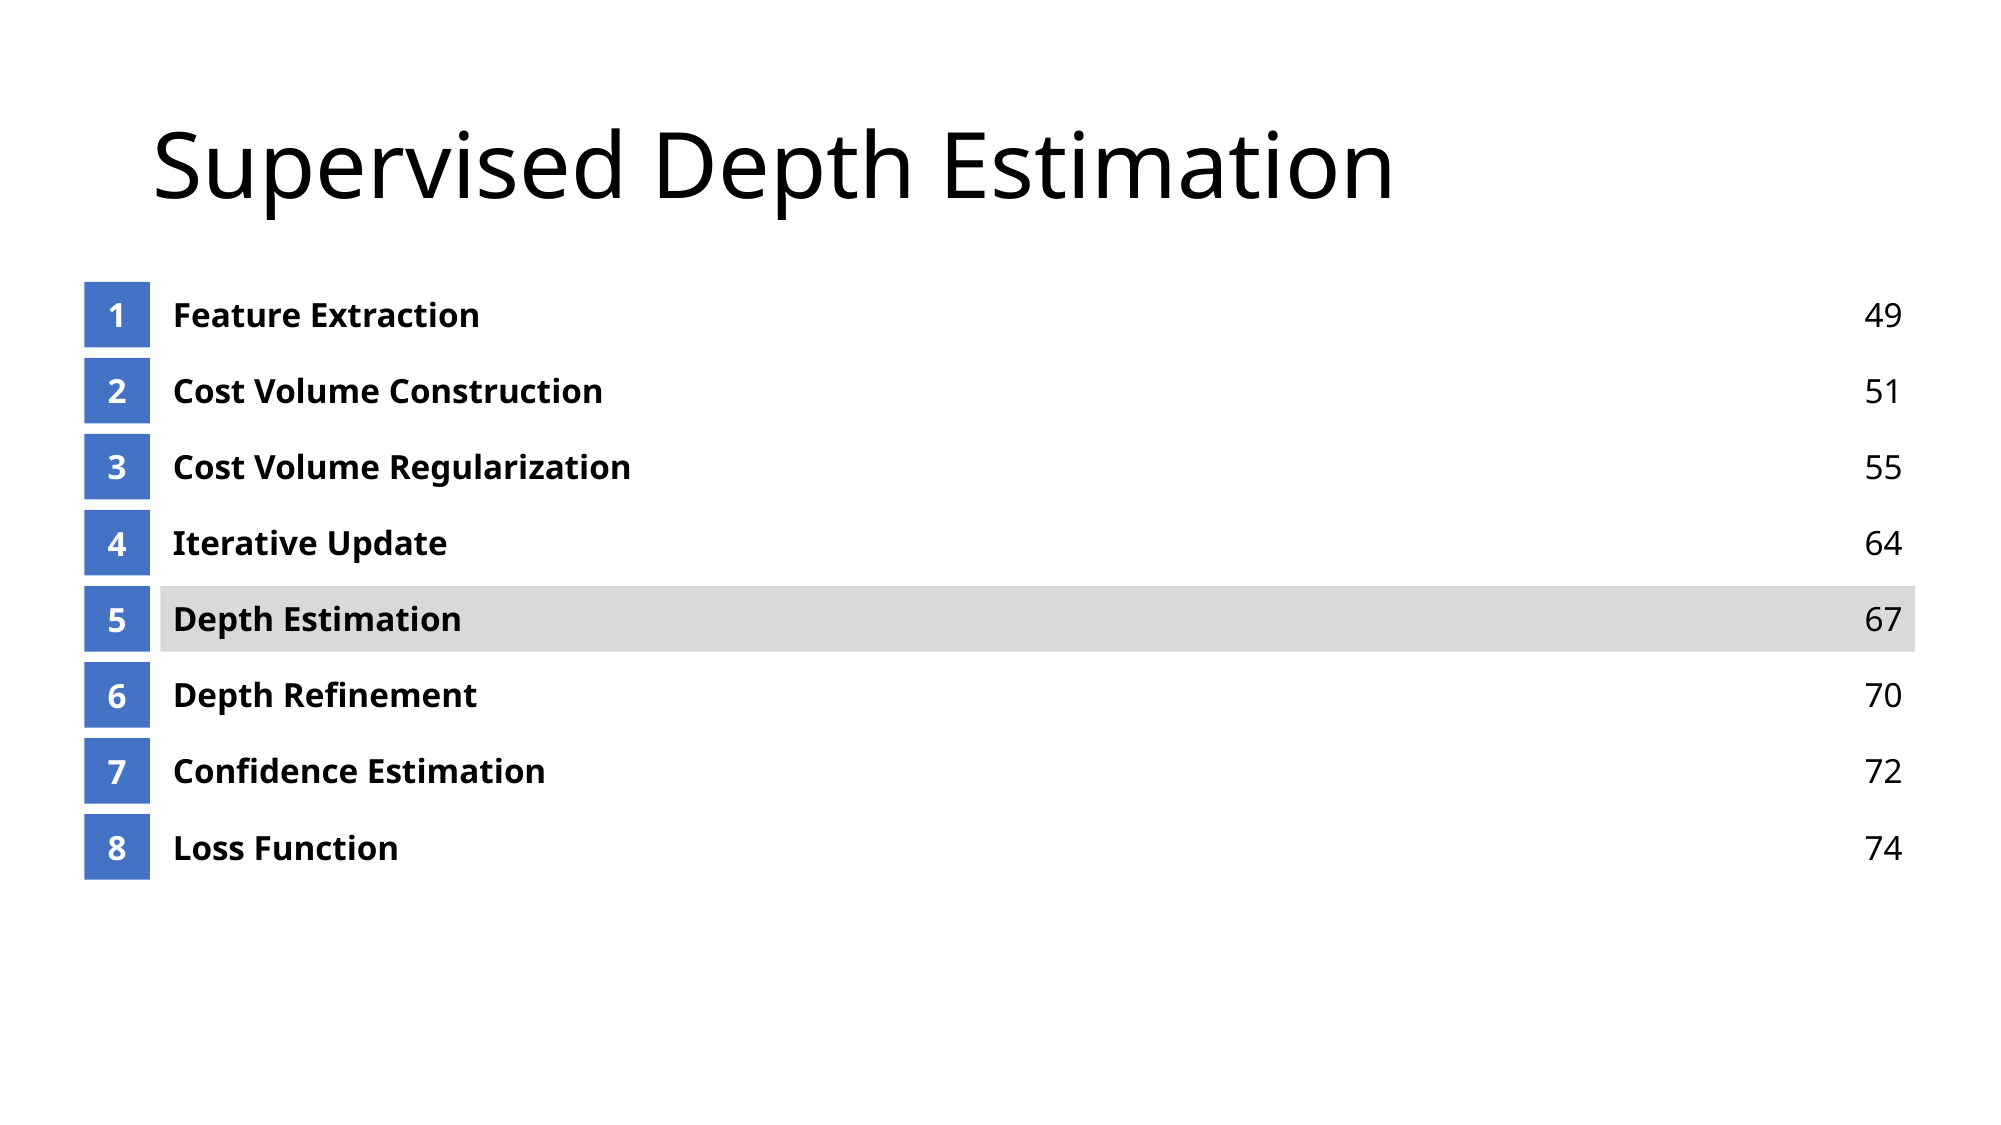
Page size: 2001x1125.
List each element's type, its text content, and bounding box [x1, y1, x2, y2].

text_box 7 [83, 737, 151, 805]
text_box 74 [1884, 813, 1904, 881]
text_box 4 [83, 509, 151, 577]
text_box 51 [1884, 357, 1904, 424]
text_box Depth Refinement [159, 661, 597, 729]
text_box 2 [83, 357, 151, 424]
text_box 6 [83, 661, 151, 729]
text_box 64 [1884, 509, 1904, 577]
text_box Feature Extraction [159, 281, 597, 348]
text_box [1904, 585, 1916, 653]
text_box Depth Estimation [159, 585, 597, 653]
text_box Loss Function [159, 813, 597, 881]
text_box Cost Volume Regularization [159, 433, 597, 500]
text_box 3 [83, 433, 151, 500]
text_box 70 [1884, 661, 1904, 729]
text_box 72 [1884, 737, 1904, 805]
text_box Iterative Update [159, 509, 597, 577]
text_box [597, 585, 1884, 653]
text_box 8 [83, 813, 151, 881]
text_box 5 [83, 585, 151, 653]
text_box 55 [1884, 433, 1904, 500]
text_box Cost Volume Construction [159, 357, 597, 424]
text_box Confidence Estimation [159, 737, 597, 805]
text_box 67 [1884, 585, 1904, 653]
text_box 49 [1884, 281, 1904, 348]
text_box 1 [83, 281, 151, 348]
title Supervised Depth Estimation [137, 59, 1863, 278]
